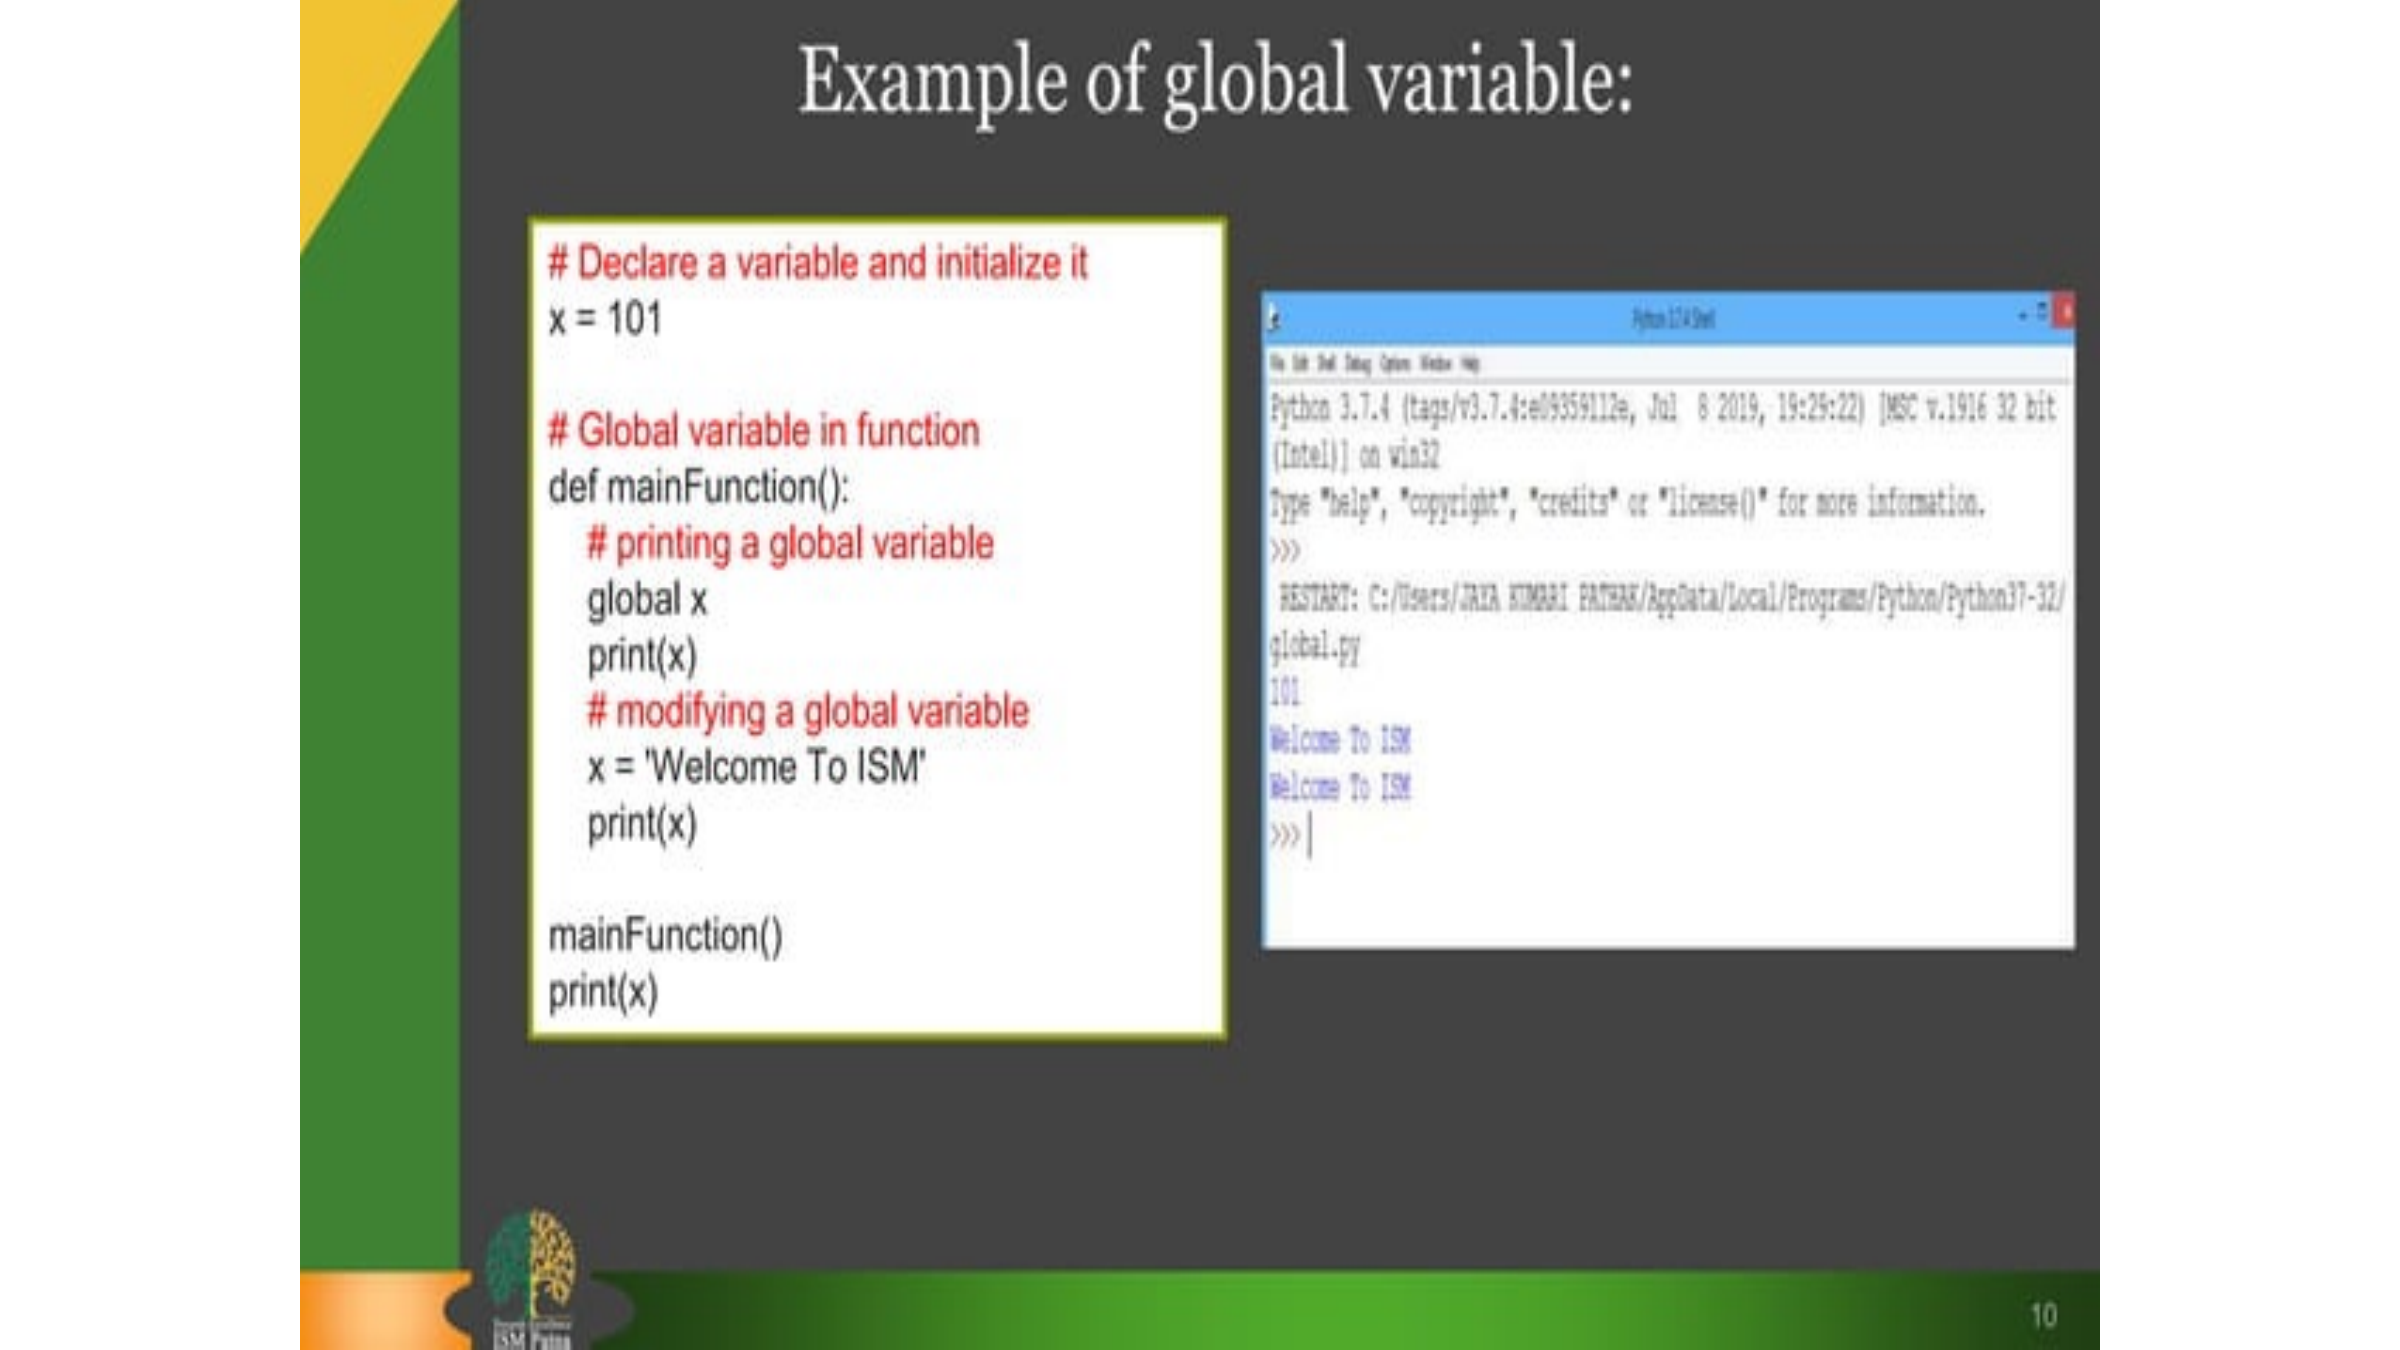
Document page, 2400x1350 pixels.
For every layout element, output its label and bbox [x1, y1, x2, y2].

picture [299, 0, 2100, 1350]
